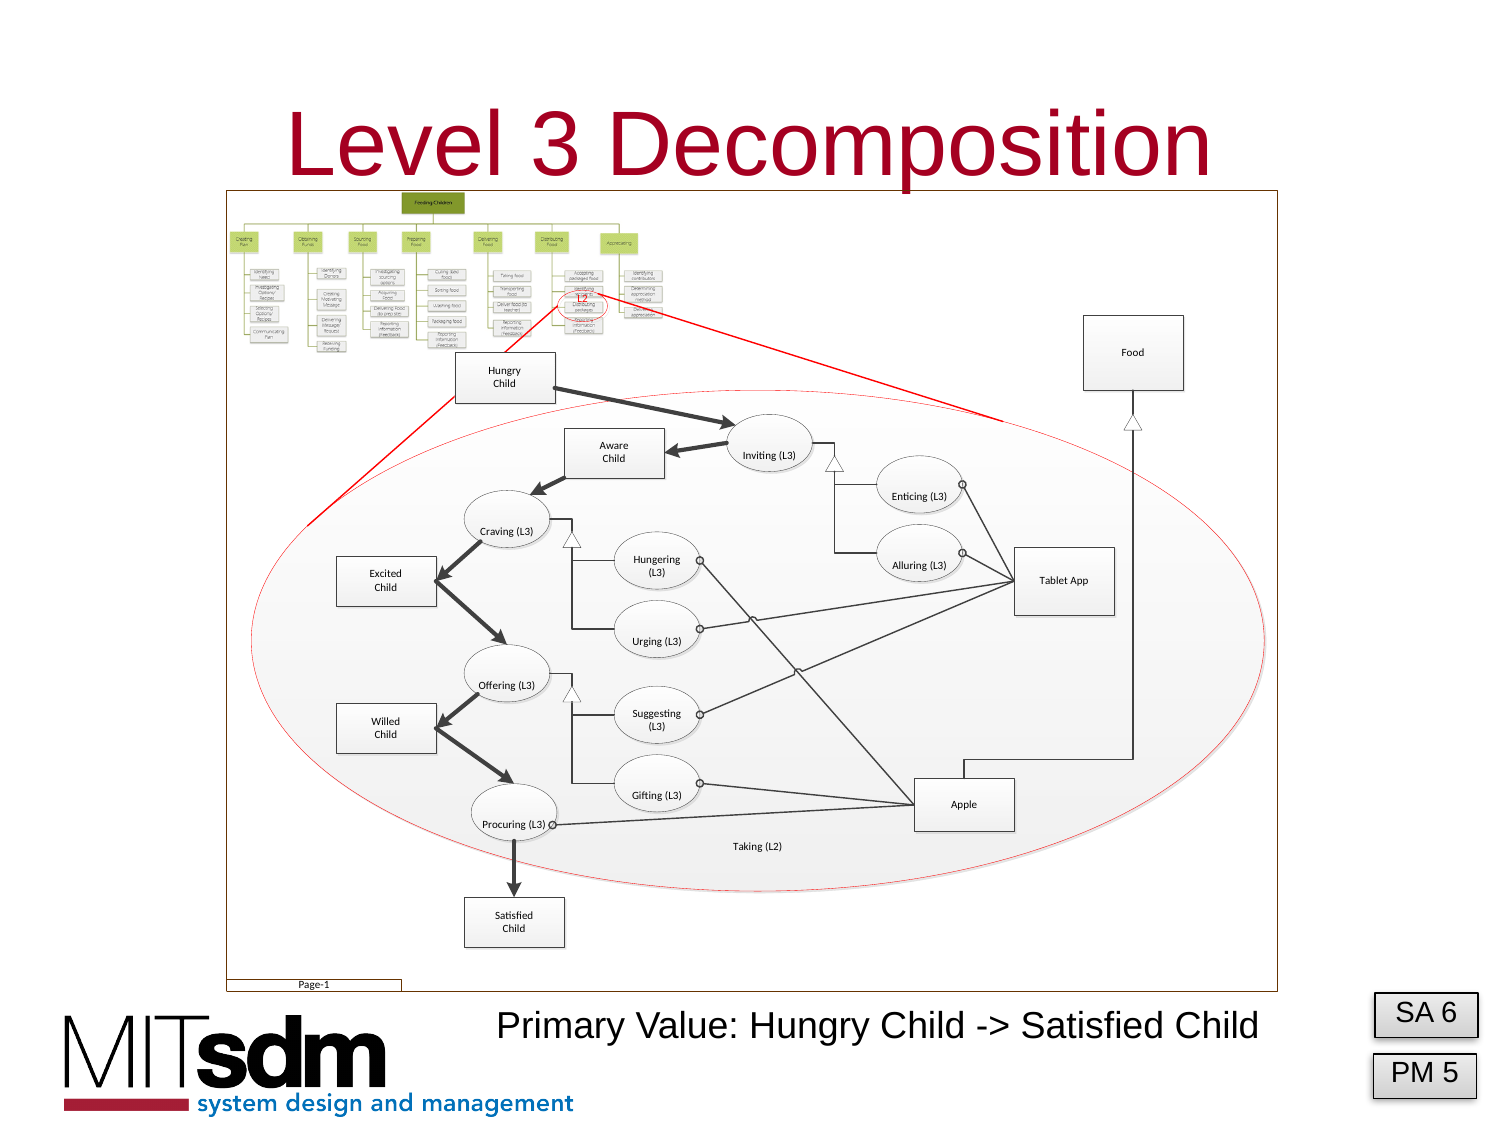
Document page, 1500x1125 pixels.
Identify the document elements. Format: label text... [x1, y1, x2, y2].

text_box PM 5 [1373, 1053, 1477, 1099]
text_box Primary Value: Hungry Child -> Satisfied Child [481, 1001, 1275, 1053]
text_box SA 6 [1374, 992, 1479, 1038]
picture [224, 187, 1279, 994]
title Level 3 Decomposition [75, 45, 1425, 233]
picture [64, 1015, 574, 1117]
